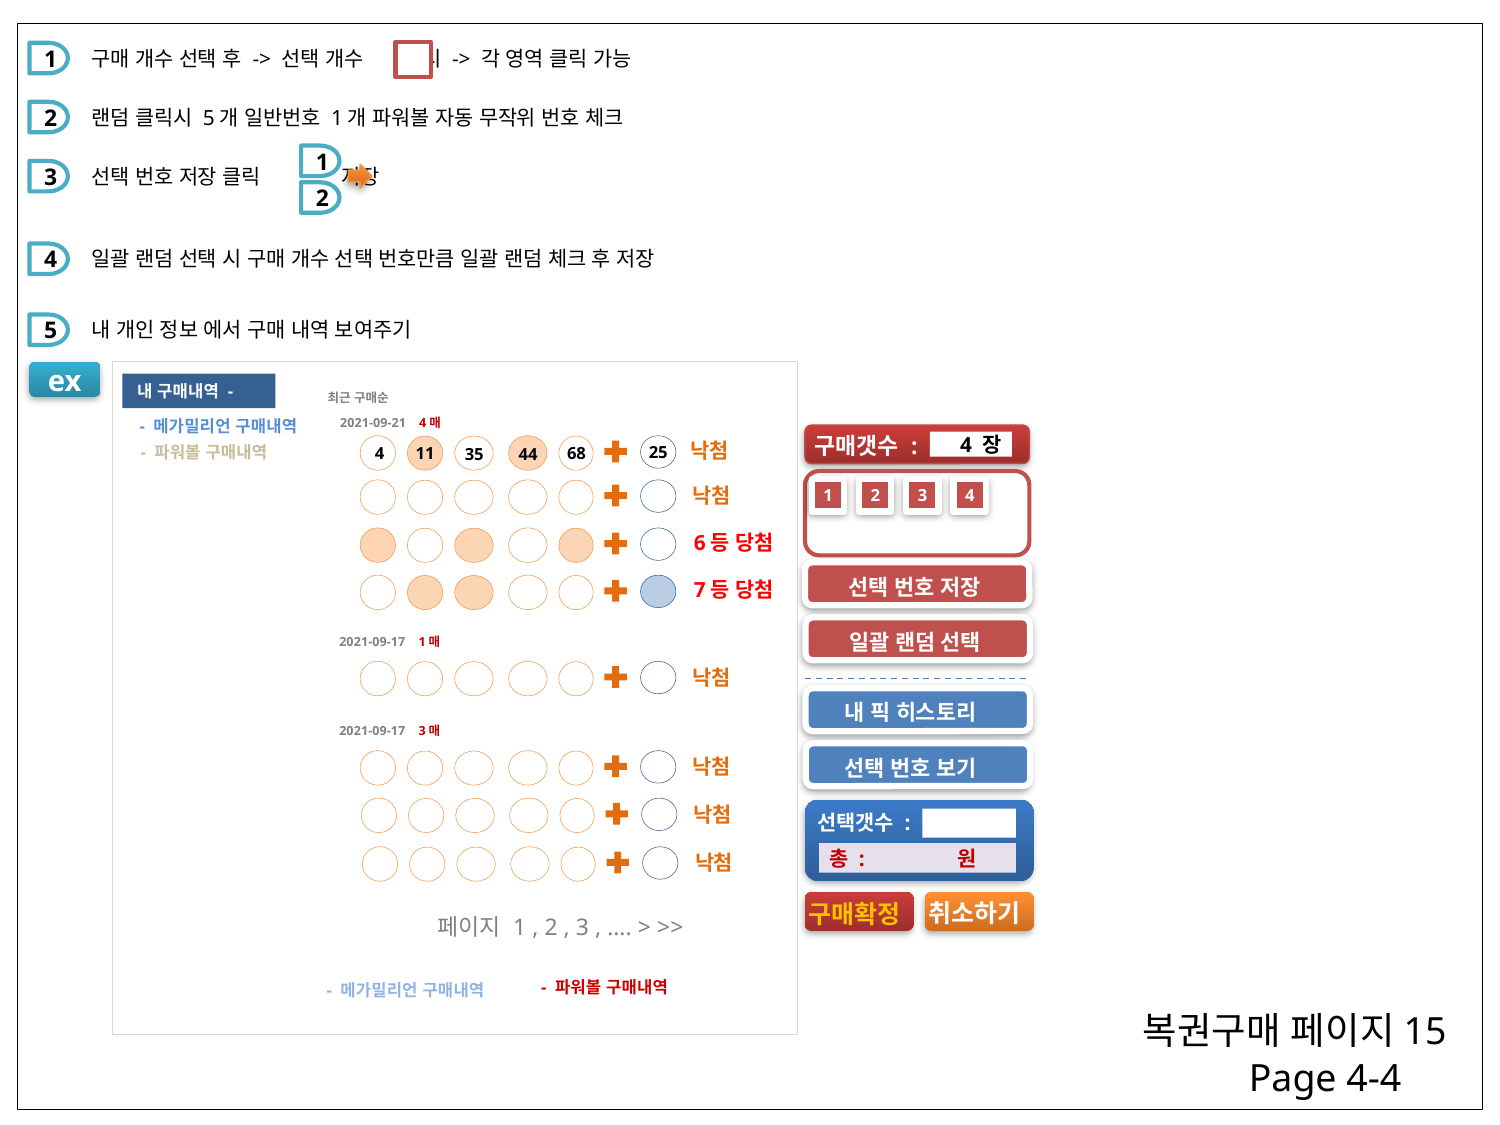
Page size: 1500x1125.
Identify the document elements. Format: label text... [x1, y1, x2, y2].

text_box 구매 개수 선택 후 -> 선택 개수 표시 -> 각 영역 클릭 가능 [76, 37, 1235, 78]
text_box 1 [299, 143, 342, 179]
text_box 4 [27, 241, 70, 277]
text_box - 파워볼 구매내역 [125, 434, 306, 470]
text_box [1127, 999, 1500, 1108]
text_box [393, 40, 433, 79]
text_box 랜덤 클릭시 5개 일반번호 1개 파워볼 자동 무작위 번호 체크 [76, 96, 1235, 137]
text_box 5 [27, 312, 70, 348]
text_box 2 [27, 99, 70, 135]
text_box [347, 163, 373, 189]
text_box 선택 번호 저장 클릭 저장 [76, 155, 1164, 196]
text_box 일괄 랜덤 선택 시 구매 개수 선택 번호만큼 일괄 랜덤 체크 후 저장 [76, 238, 1235, 279]
text_box 1 [27, 40, 70, 76]
text_box 3 [27, 158, 70, 194]
text_box - 메가밀리언 구매내역 [124, 408, 306, 444]
text_box [110, 360, 799, 1037]
text_box 내 구매내역 - [122, 373, 276, 409]
text_box [16, 21, 1484, 1112]
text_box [311, 382, 892, 1009]
text_box 내 개인 정보 에서 구매 내역 보여주기 [76, 309, 1235, 350]
text_box 2 [299, 180, 342, 215]
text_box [794, 423, 1052, 937]
text_box ex [29, 361, 101, 398]
